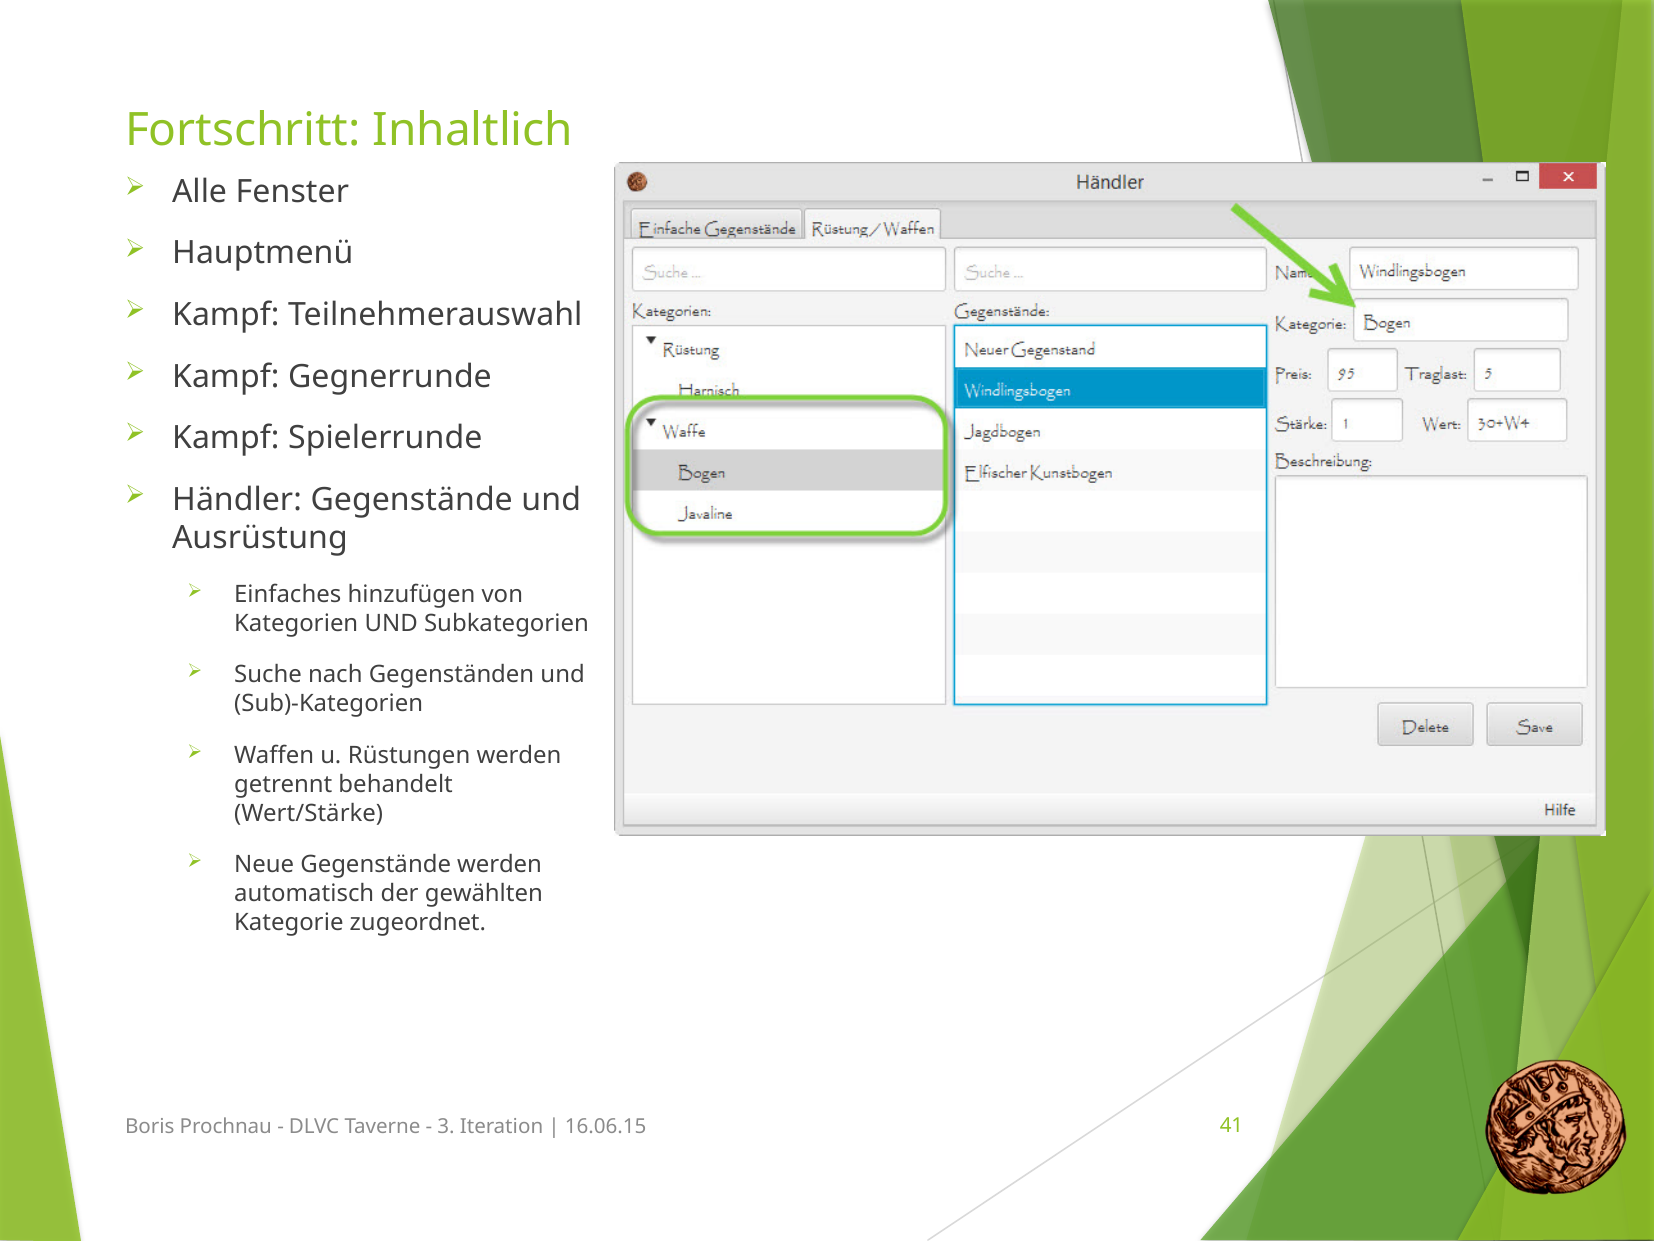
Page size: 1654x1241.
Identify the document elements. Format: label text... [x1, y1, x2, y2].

list Alle Fenster Hauptmenü Kampf: Teilnehmerauswahl Kampf: Gegnerrunde Kampf: Spielerrunde Händler: Gegenstände und Ausrüstung Einfaches hinzufügen von Kategorien UND Subkategorien Suche nach Gegenständen und (Sub)-Kategorien Waffen u. Rüstungen werden getrennt behandelt (Wert/Stärke) Neue Gegenstände werden automatisch der gewählten Kategorie zugeordnet. [110, 162, 615, 1069]
title Fortschritt: Inhaltlich [110, 56, 615, 162]
footer Boris Prochnau - DLVC Taverne - 3. Iteration | 16.06.15 [110, 1092, 947, 1159]
picture [614, 161, 1607, 837]
picture [1483, 1054, 1631, 1197]
slide_number 41 [1165, 1092, 1259, 1159]
